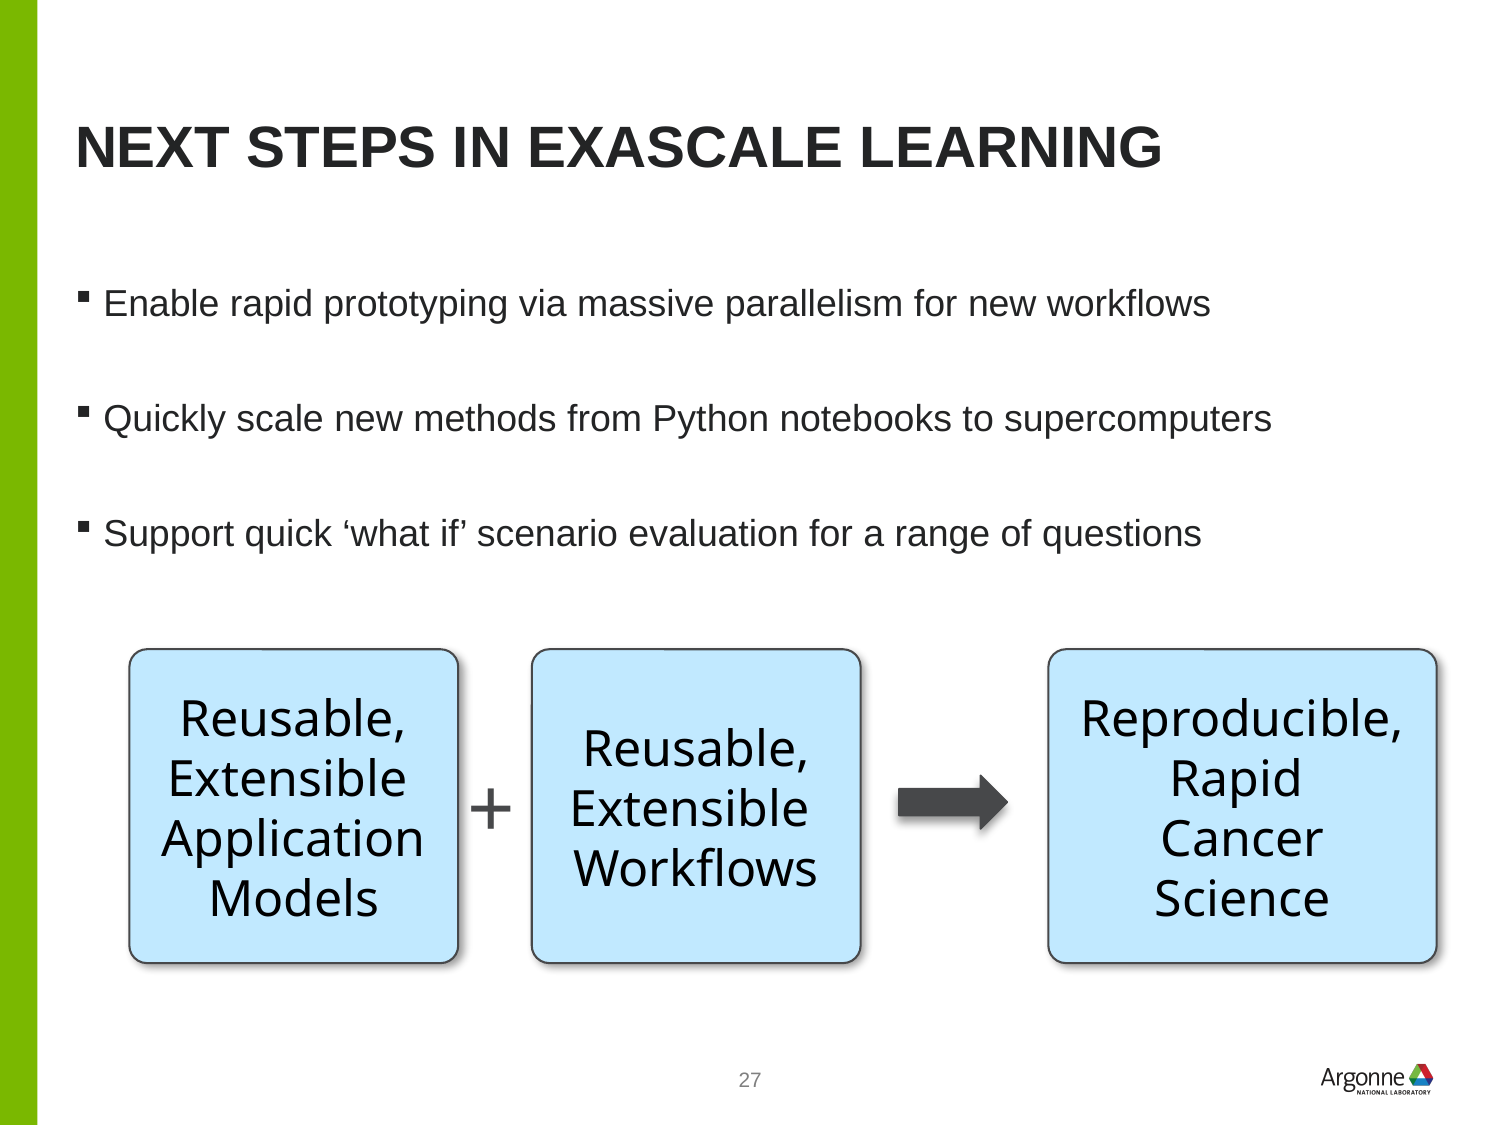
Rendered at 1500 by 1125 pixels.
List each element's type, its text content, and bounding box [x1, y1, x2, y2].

text_box Reusable, Extensible Workflows [530, 648, 862, 964]
slide_number 27 [712, 1061, 788, 1092]
title Next steps in exascale learning [75, 45, 1449, 182]
text_box Reusable, Extensible ApplicationModels [128, 648, 459, 964]
text_box + [452, 748, 530, 863]
list Enable rapid prototyping via massive parallelism for new workflows Quickly scale new methods from Python notebooks to supercomputers Support quick ‘what if’ scenario evaluation for a range of questions [75, 278, 1449, 1005]
text_box [898, 774, 1008, 830]
text_box Reproducible, Rapid Cancer Science [1047, 648, 1438, 964]
picture [1315, 1055, 1442, 1102]
